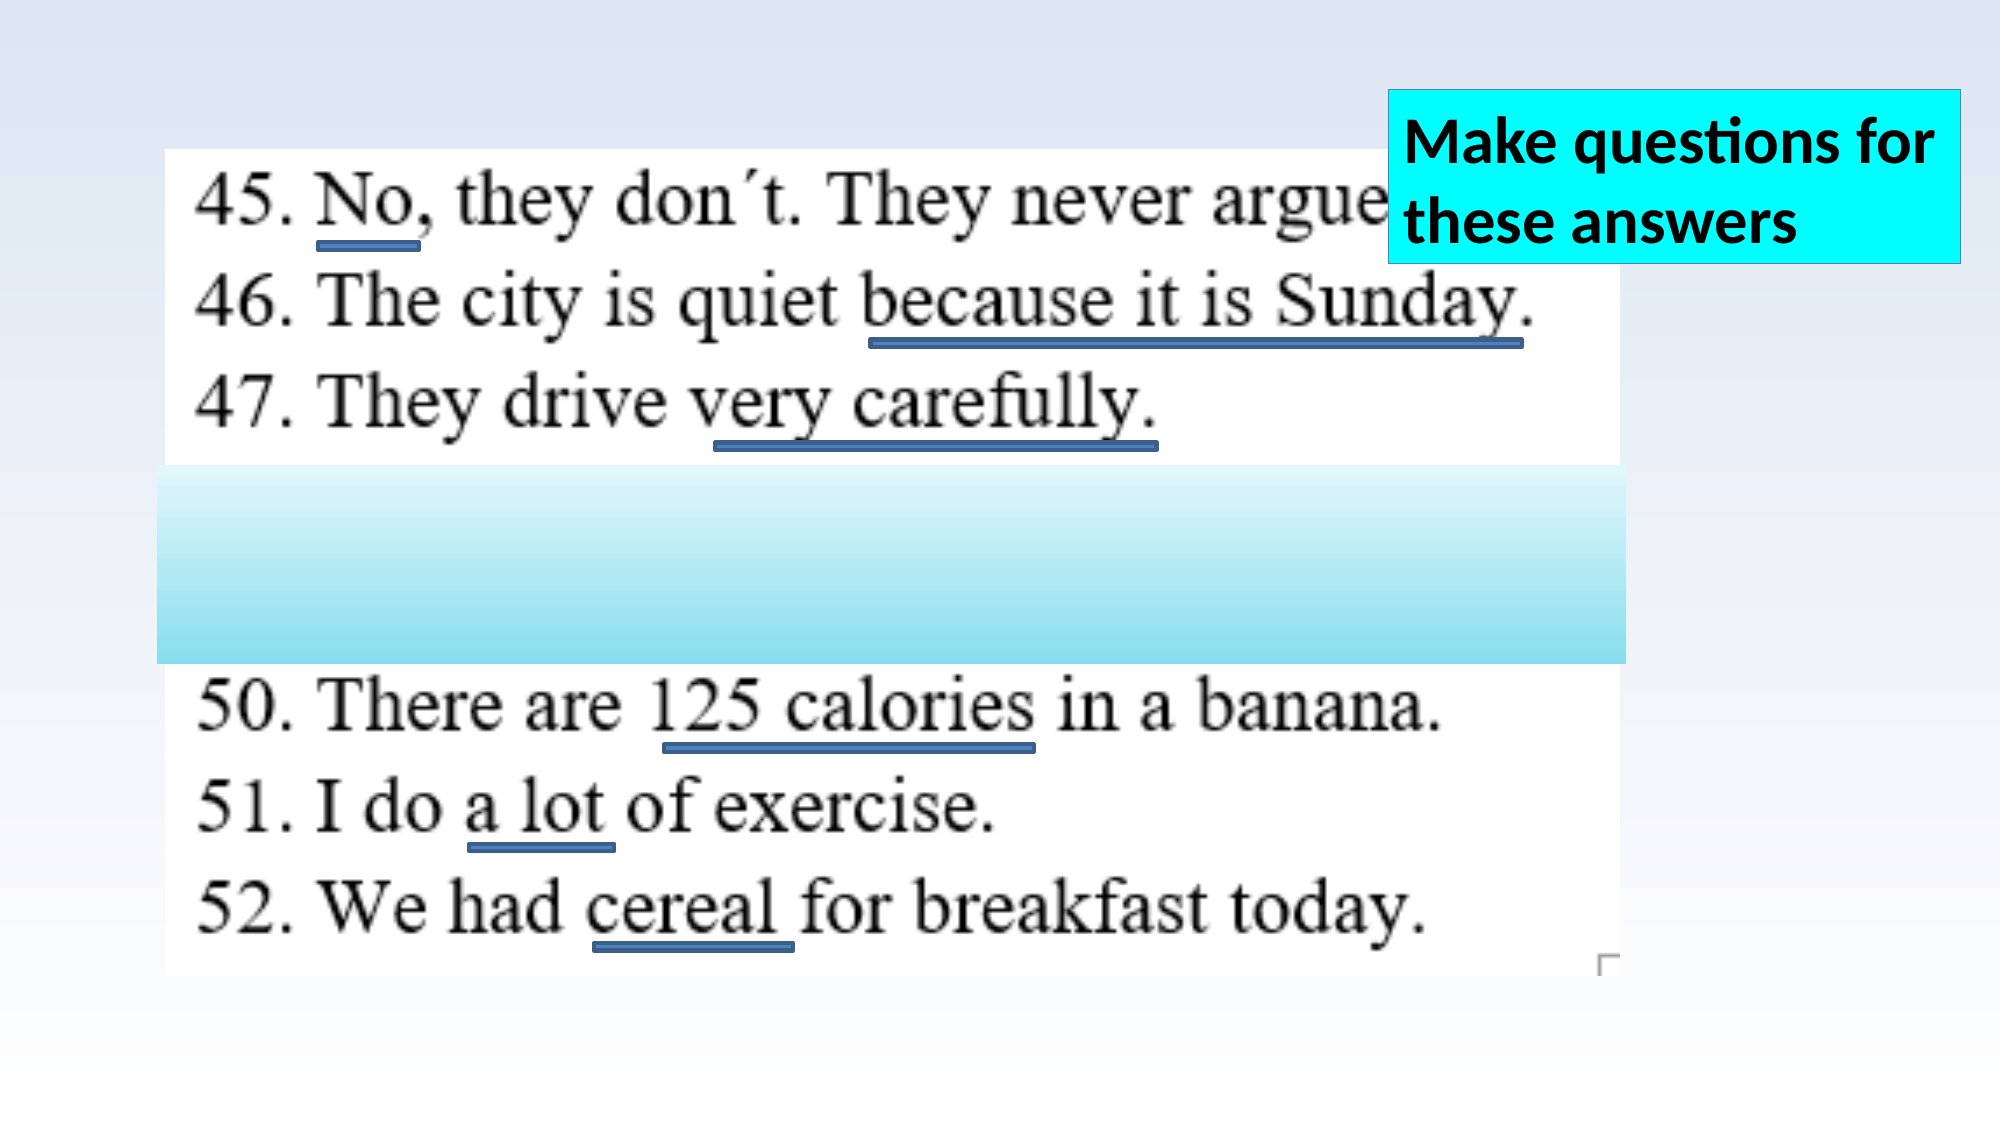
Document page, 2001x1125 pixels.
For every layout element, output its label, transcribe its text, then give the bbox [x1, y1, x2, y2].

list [165, 671, 1620, 976]
text_box Make questions for these answers [1388, 89, 1961, 264]
picture [157, 465, 1627, 664]
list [165, 149, 1620, 464]
